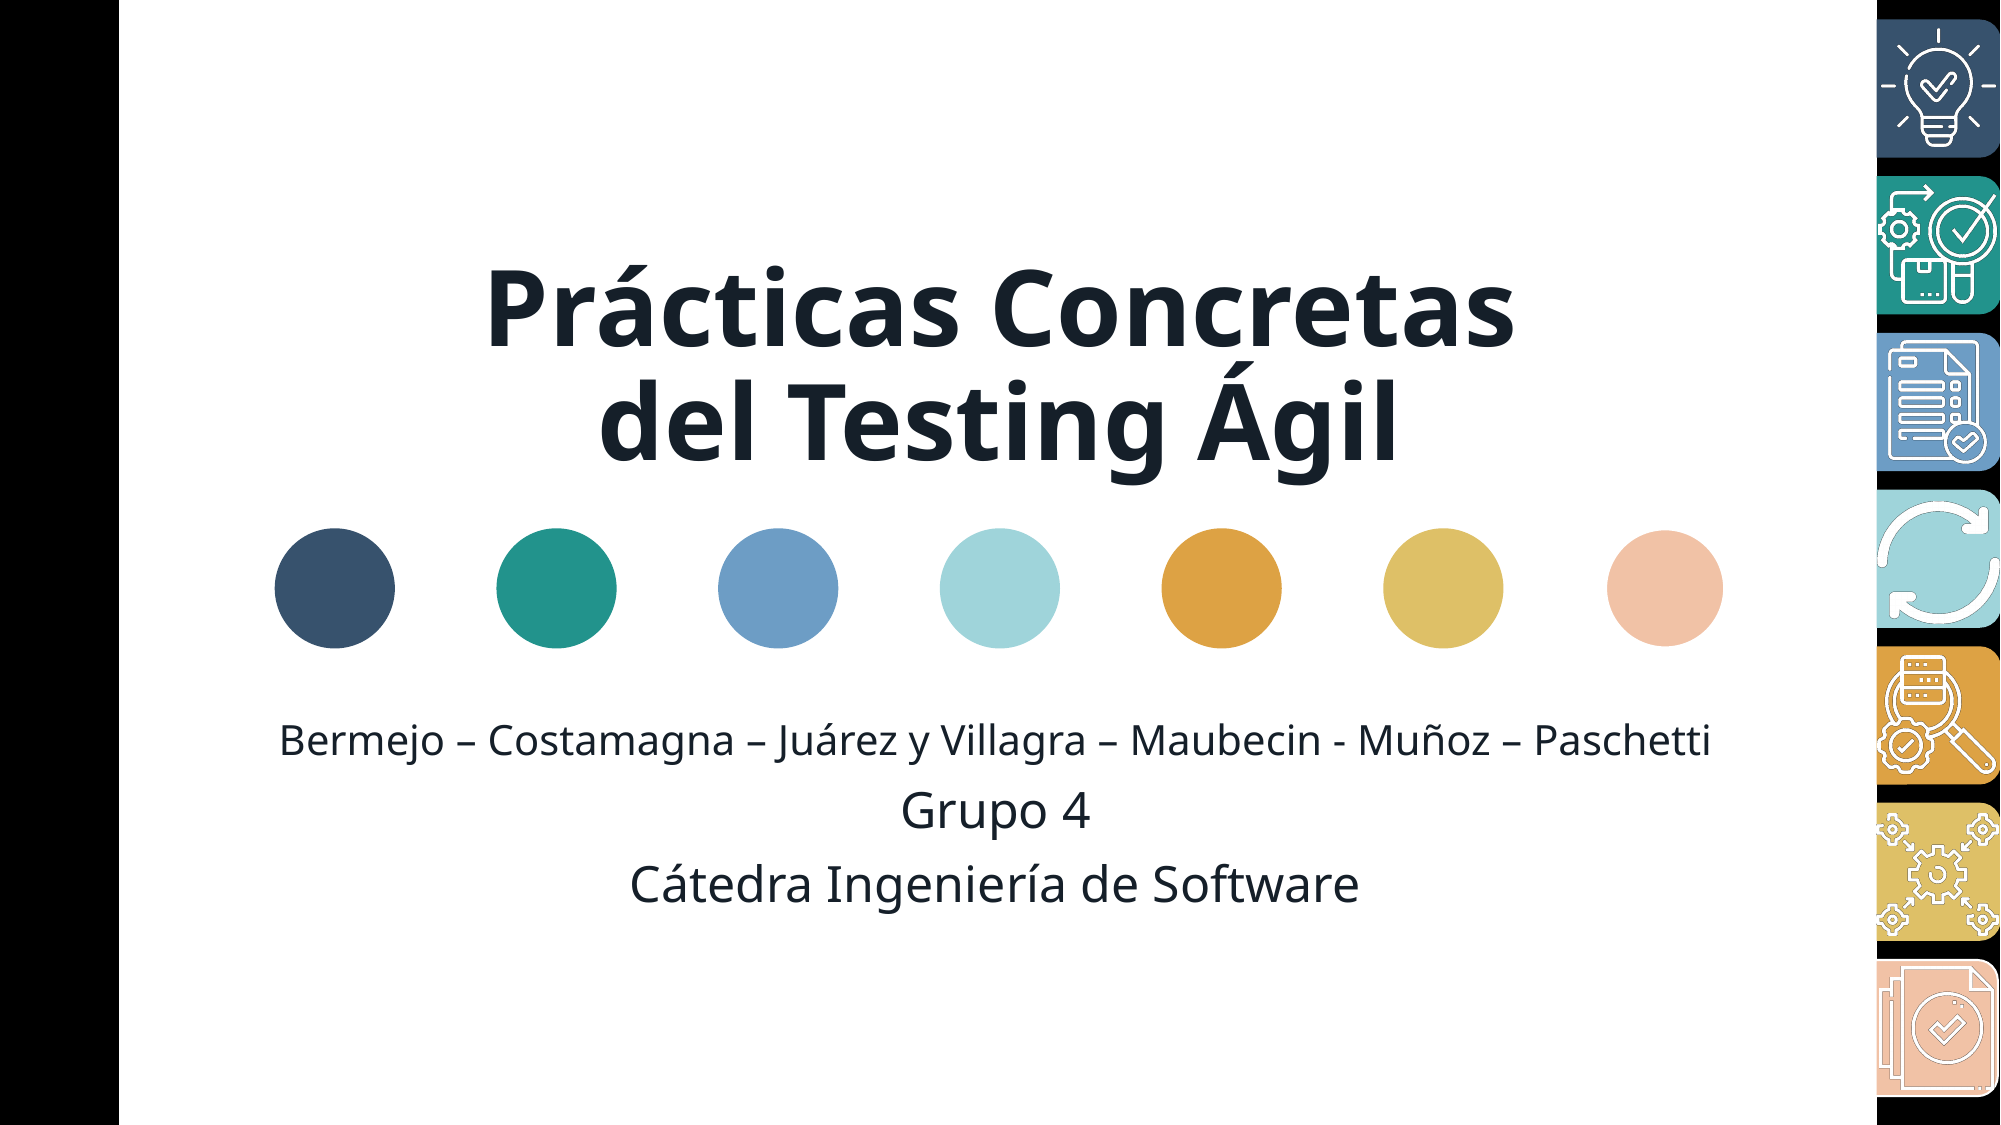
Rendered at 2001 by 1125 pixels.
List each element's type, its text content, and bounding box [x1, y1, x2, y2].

subtitle Bermejo – Costamagna – Juárez y Villagra – Maubecin - Muñoz – Paschetti Grupo 4 Cátedra Ingeniería de Software [240, 711, 1750, 984]
text_box [939, 528, 1061, 649]
text_box [1877, 784, 2000, 803]
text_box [1875, 959, 1998, 1097]
text_box [1877, 627, 2000, 647]
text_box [1876, 803, 2000, 940]
text_box [1877, 157, 2000, 177]
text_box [1877, 20, 2000, 157]
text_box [1875, 647, 2000, 784]
text_box [1877, 314, 2000, 333]
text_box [1877, 490, 2000, 627]
text_box [718, 528, 839, 649]
title Prácticas Concretas del Testing Ágil [465, 169, 1535, 491]
text_box [1877, 471, 2000, 490]
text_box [1876, 333, 2000, 471]
text_box [1877, 0, 2000, 20]
text_box [1877, 940, 2000, 1125]
text_box [0, 0, 119, 1125]
text_box [274, 528, 395, 649]
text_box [1876, 177, 2000, 314]
text_box [496, 528, 617, 649]
text_box [1383, 528, 1504, 649]
text_box [1161, 528, 1282, 649]
text_box [1605, 528, 1726, 649]
